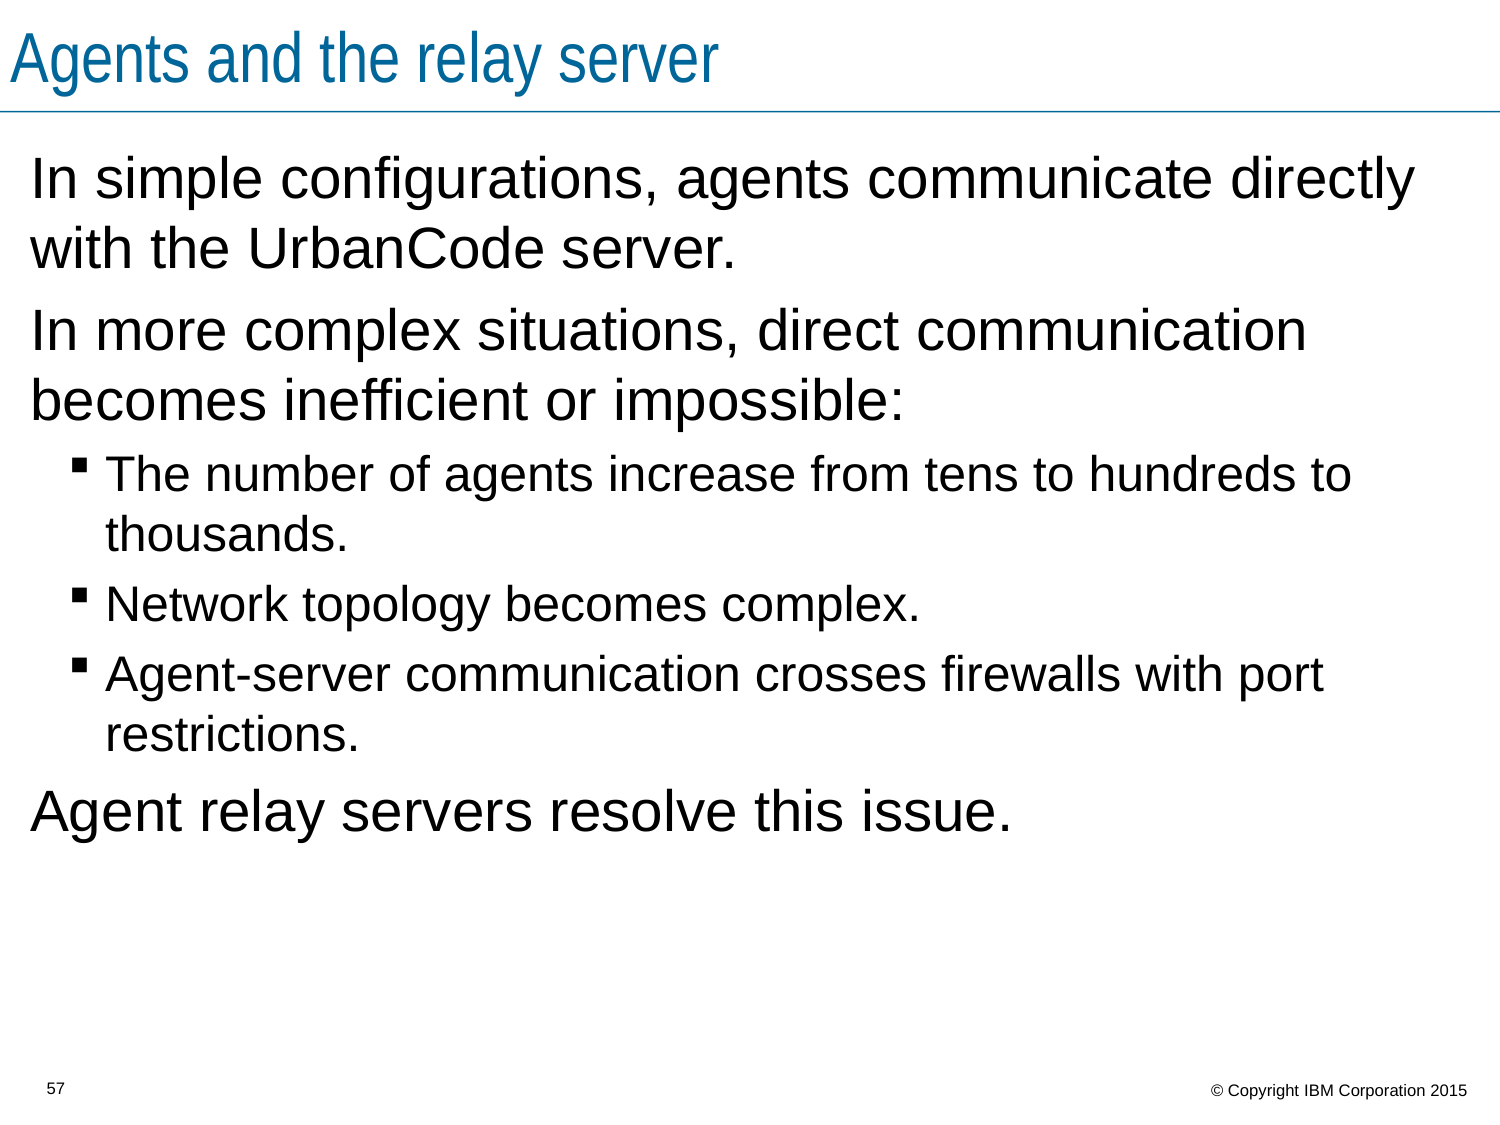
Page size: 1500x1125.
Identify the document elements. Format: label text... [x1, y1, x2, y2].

list In simple configurations, agents communicate directly with the UrbanCode server. In more complex situations, direct communication becomes inefficient or impossible: The number of agents increase from tens to hundreds to thousands. Network topology becomes complex. Agent-server communication crosses firewalls with port restrictions. Agent relay servers resolve this issue. [30, 132, 1500, 1055]
title Agents and the relay server [10, 11, 1487, 100]
